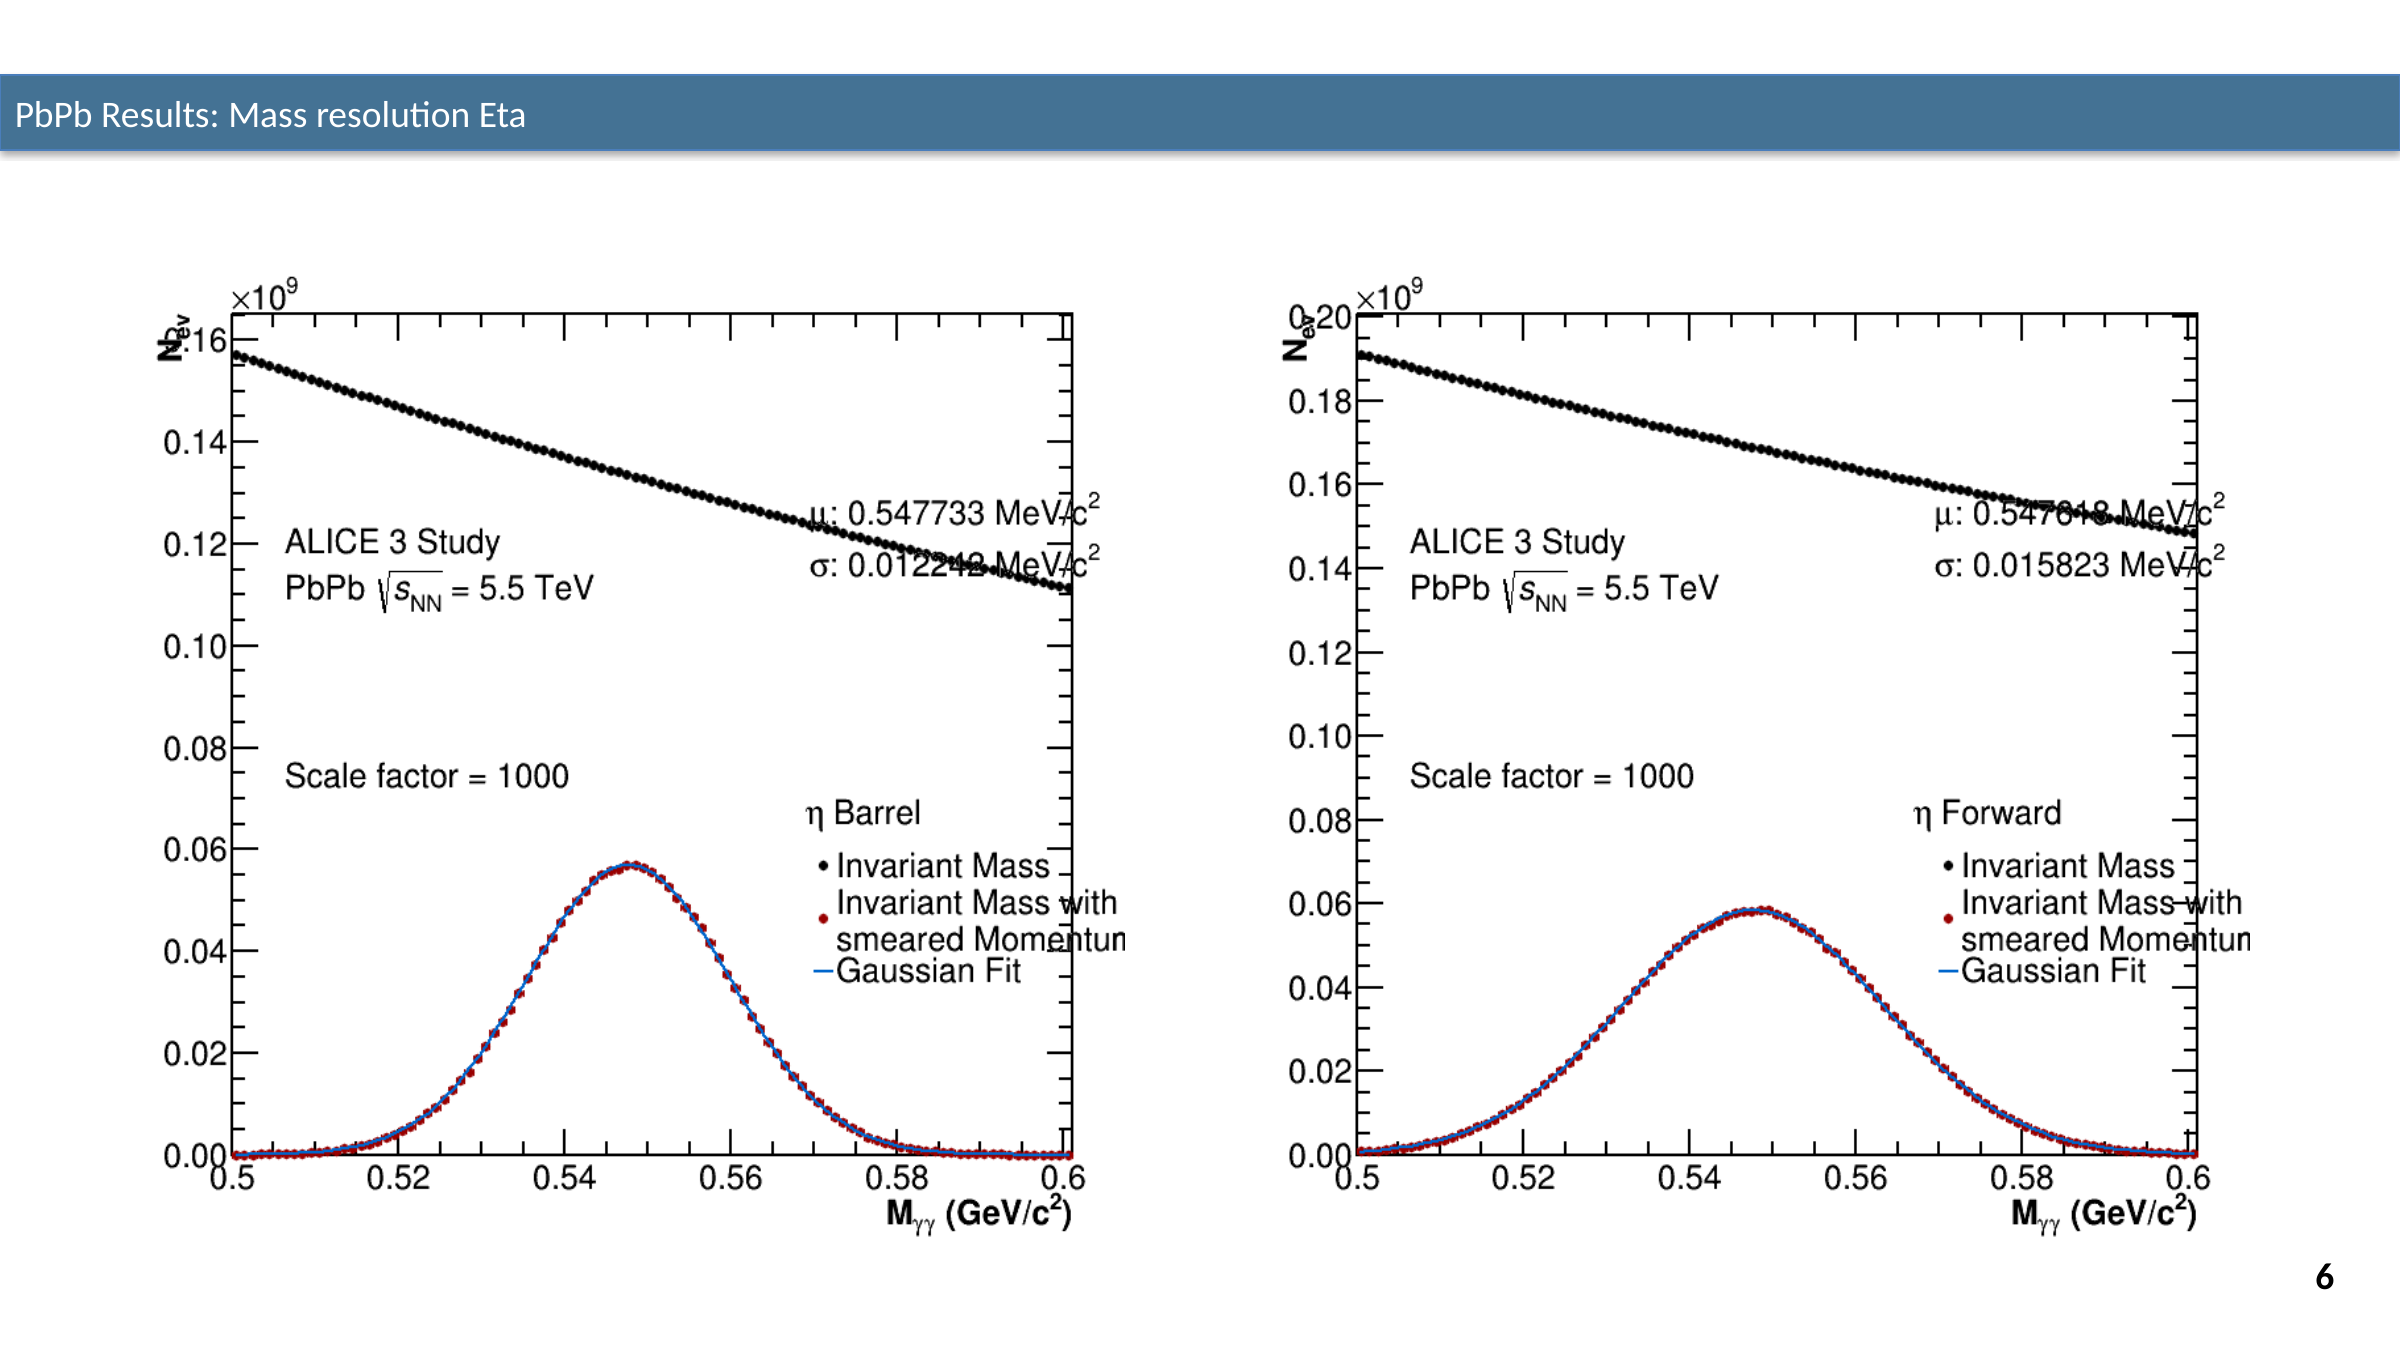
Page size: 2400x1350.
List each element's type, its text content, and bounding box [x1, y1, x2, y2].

picture [74, 262, 1126, 1313]
picture [1199, 262, 2251, 1313]
text_box 6 [2300, 1199, 2350, 1305]
text_box PbPb Results: Mass resolution Eta [0, 74, 2400, 151]
